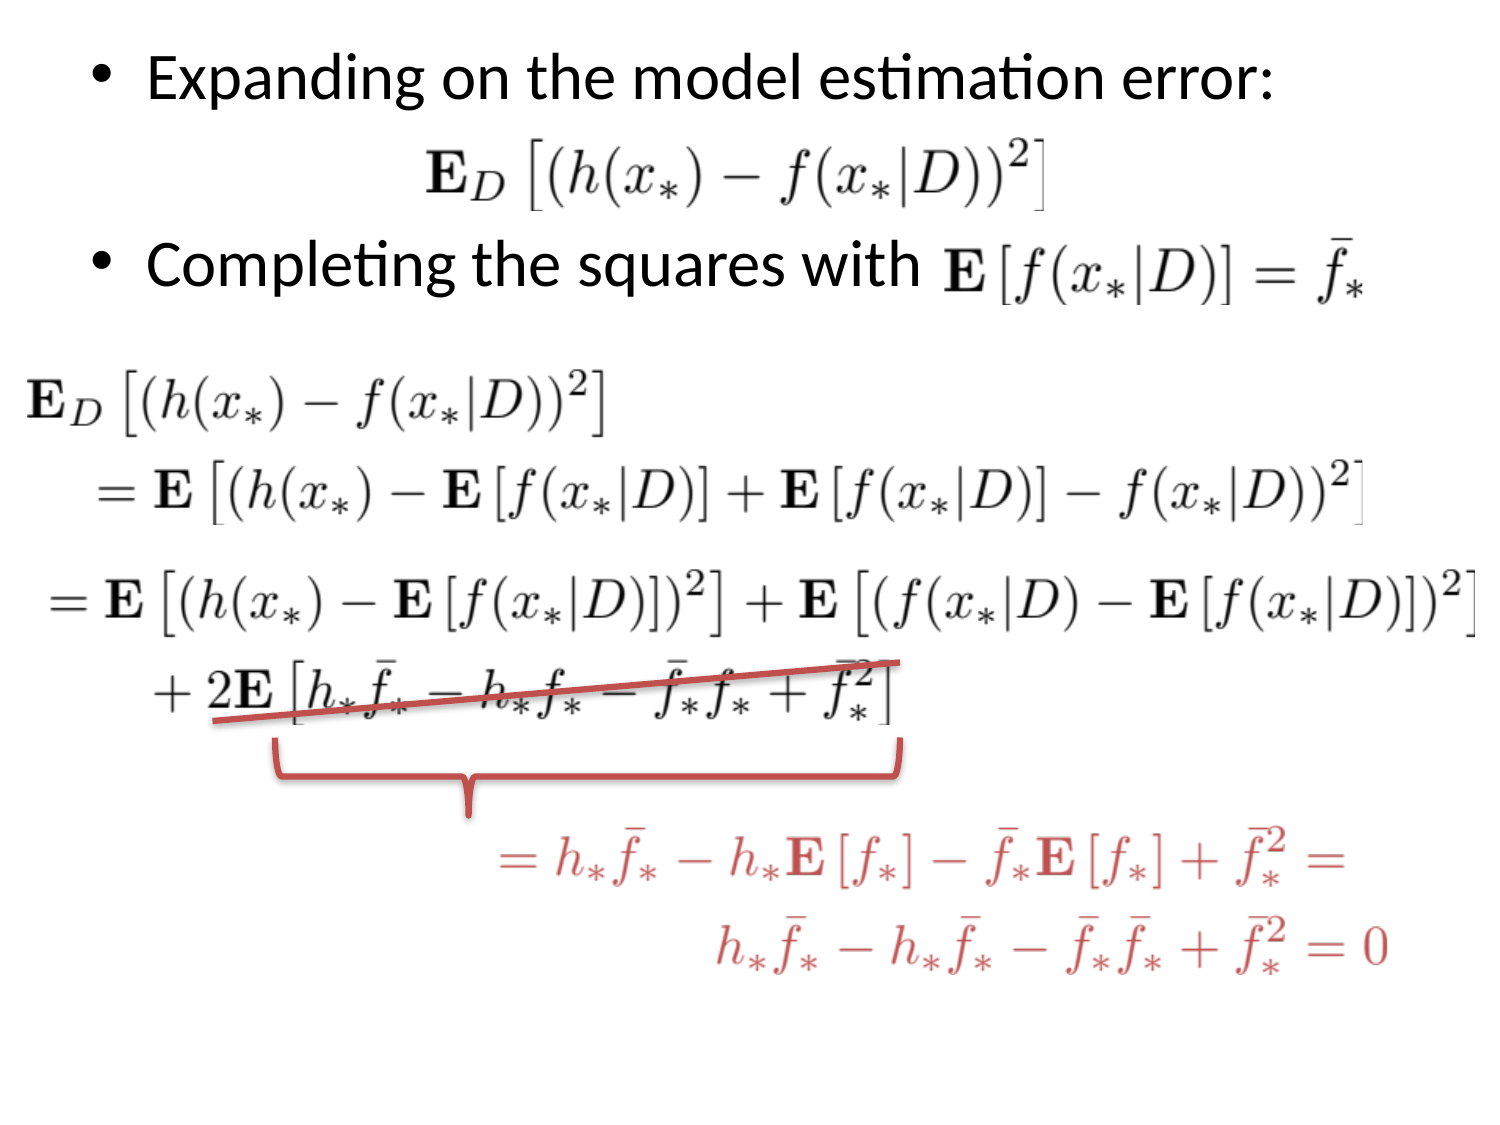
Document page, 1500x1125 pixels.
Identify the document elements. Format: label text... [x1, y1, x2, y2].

list Expanding on the model estimation error: Completing the squares with [75, 24, 1425, 567]
picture [943, 237, 1363, 305]
picture [26, 368, 1363, 526]
picture [424, 137, 1044, 211]
picture [49, 568, 1476, 726]
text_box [212, 662, 901, 722]
list Expanding on the model estimation error: Completing the squares with [75, 735, 1425, 1088]
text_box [274, 737, 1388, 976]
